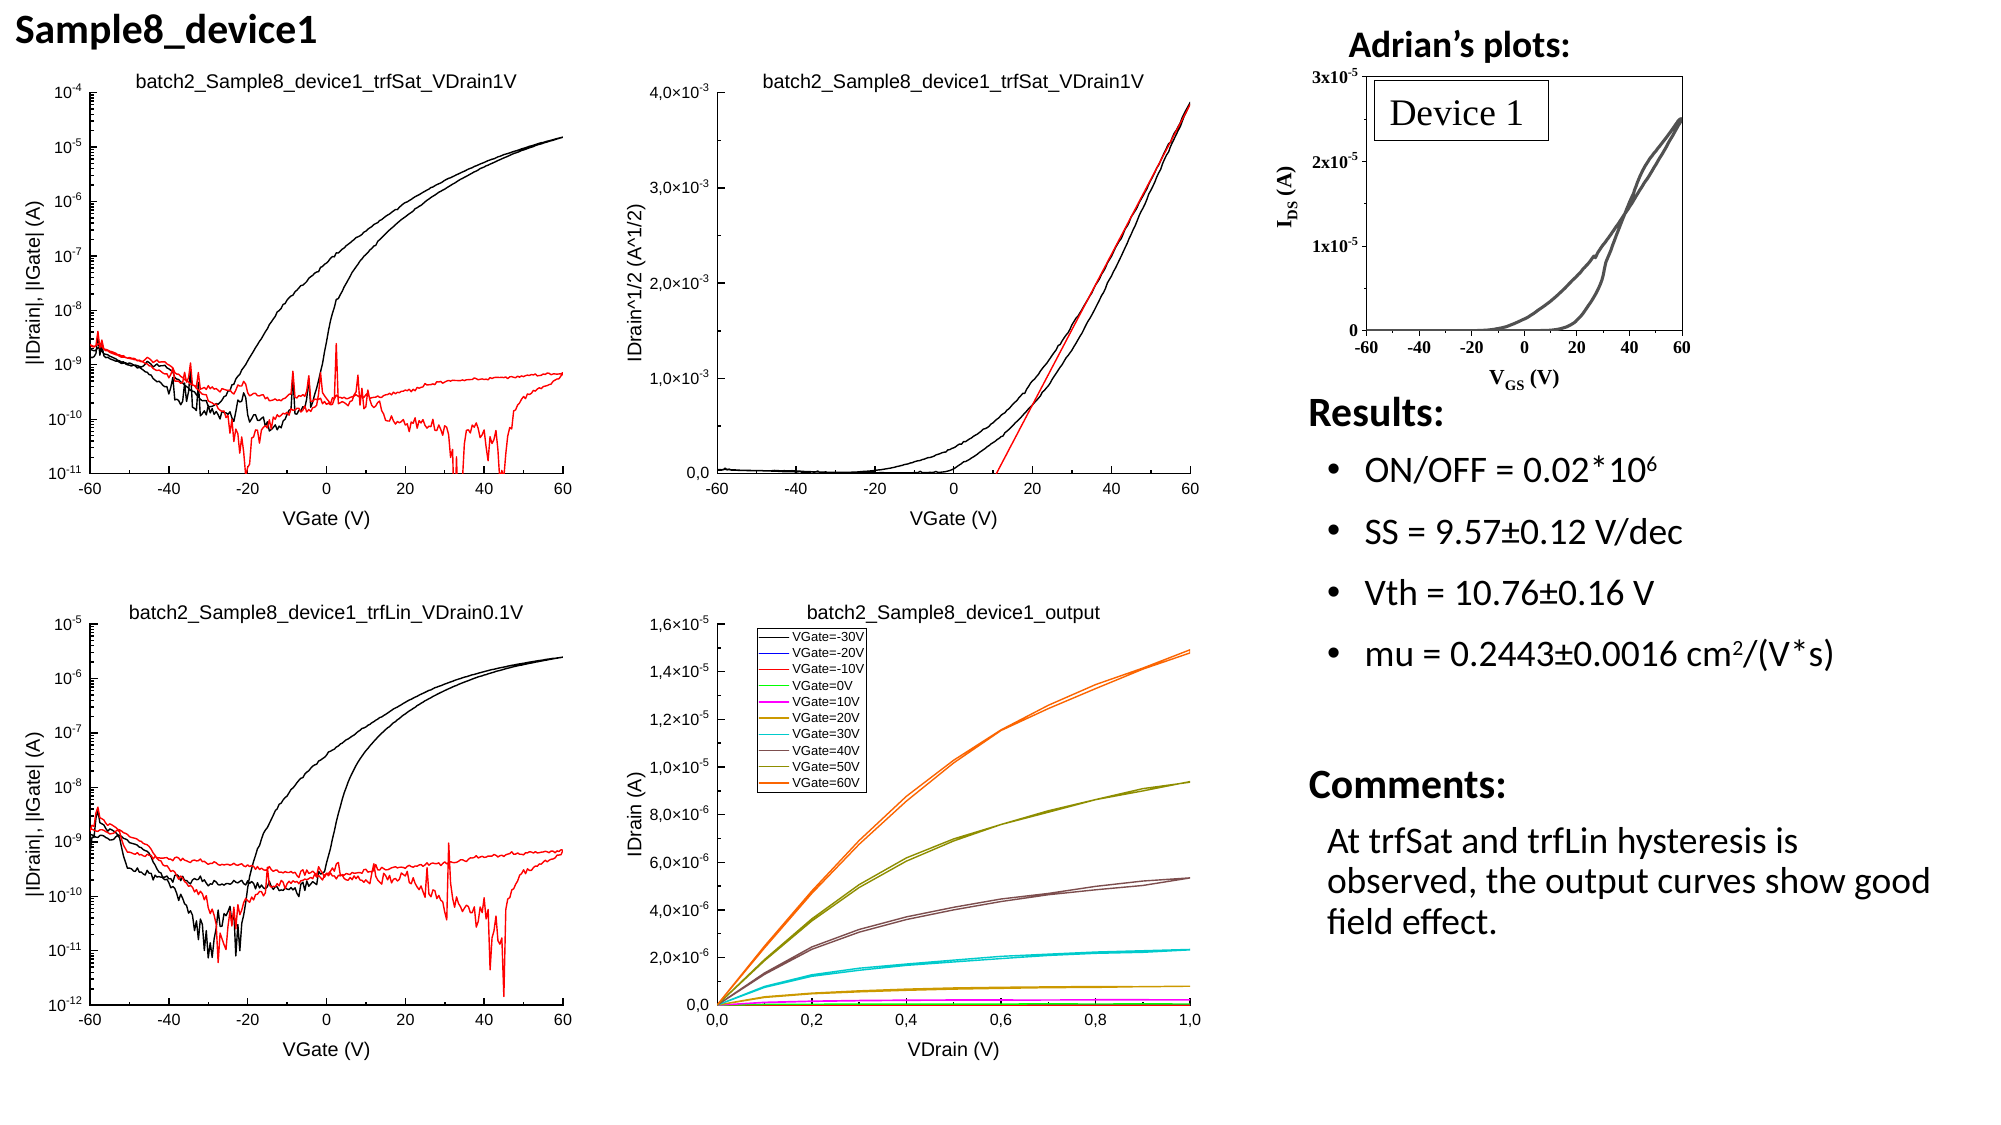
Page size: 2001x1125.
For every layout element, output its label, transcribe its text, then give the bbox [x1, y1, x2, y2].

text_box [0, 562, 593, 1094]
title Sample8_device1 [0, 0, 1725, 218]
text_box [661, 30, 1288, 562]
list At trfSat and trfLin hysteresis is observed, the output curves show good field effect. [1312, 813, 1968, 1103]
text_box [1248, 47, 1713, 403]
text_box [593, 562, 1288, 1094]
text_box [0, 30, 661, 562]
list ON/OFF = 0.02*106 SS = 9.57±0.12 V/dec Vth = 10.76±0.16 V mu = 0.2443±0.0016 cm2/(V*s) [1312, 443, 1968, 732]
